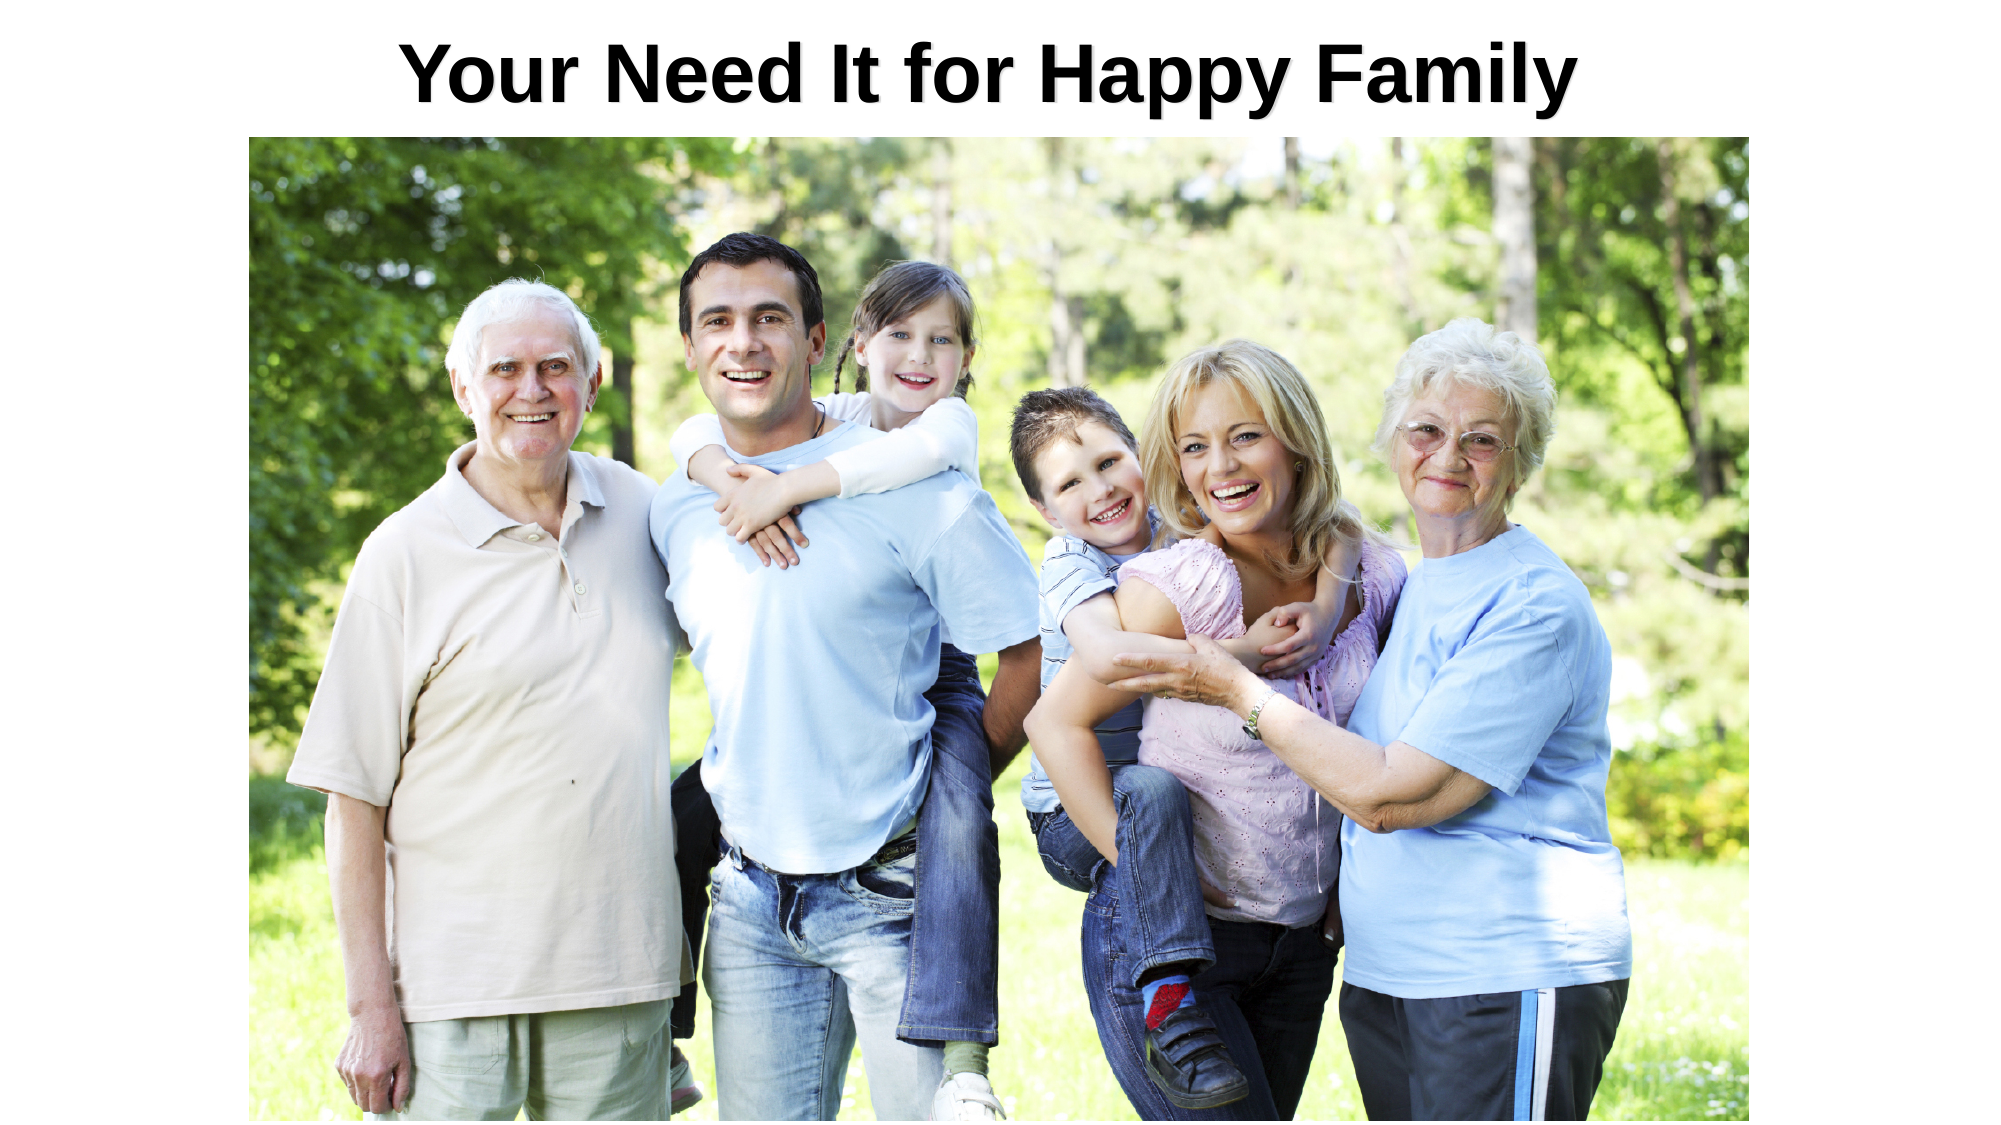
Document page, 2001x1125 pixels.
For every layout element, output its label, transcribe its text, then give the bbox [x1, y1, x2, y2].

picture [249, 137, 1750, 1122]
title Your Need It for Happy Family [274, 0, 1726, 135]
